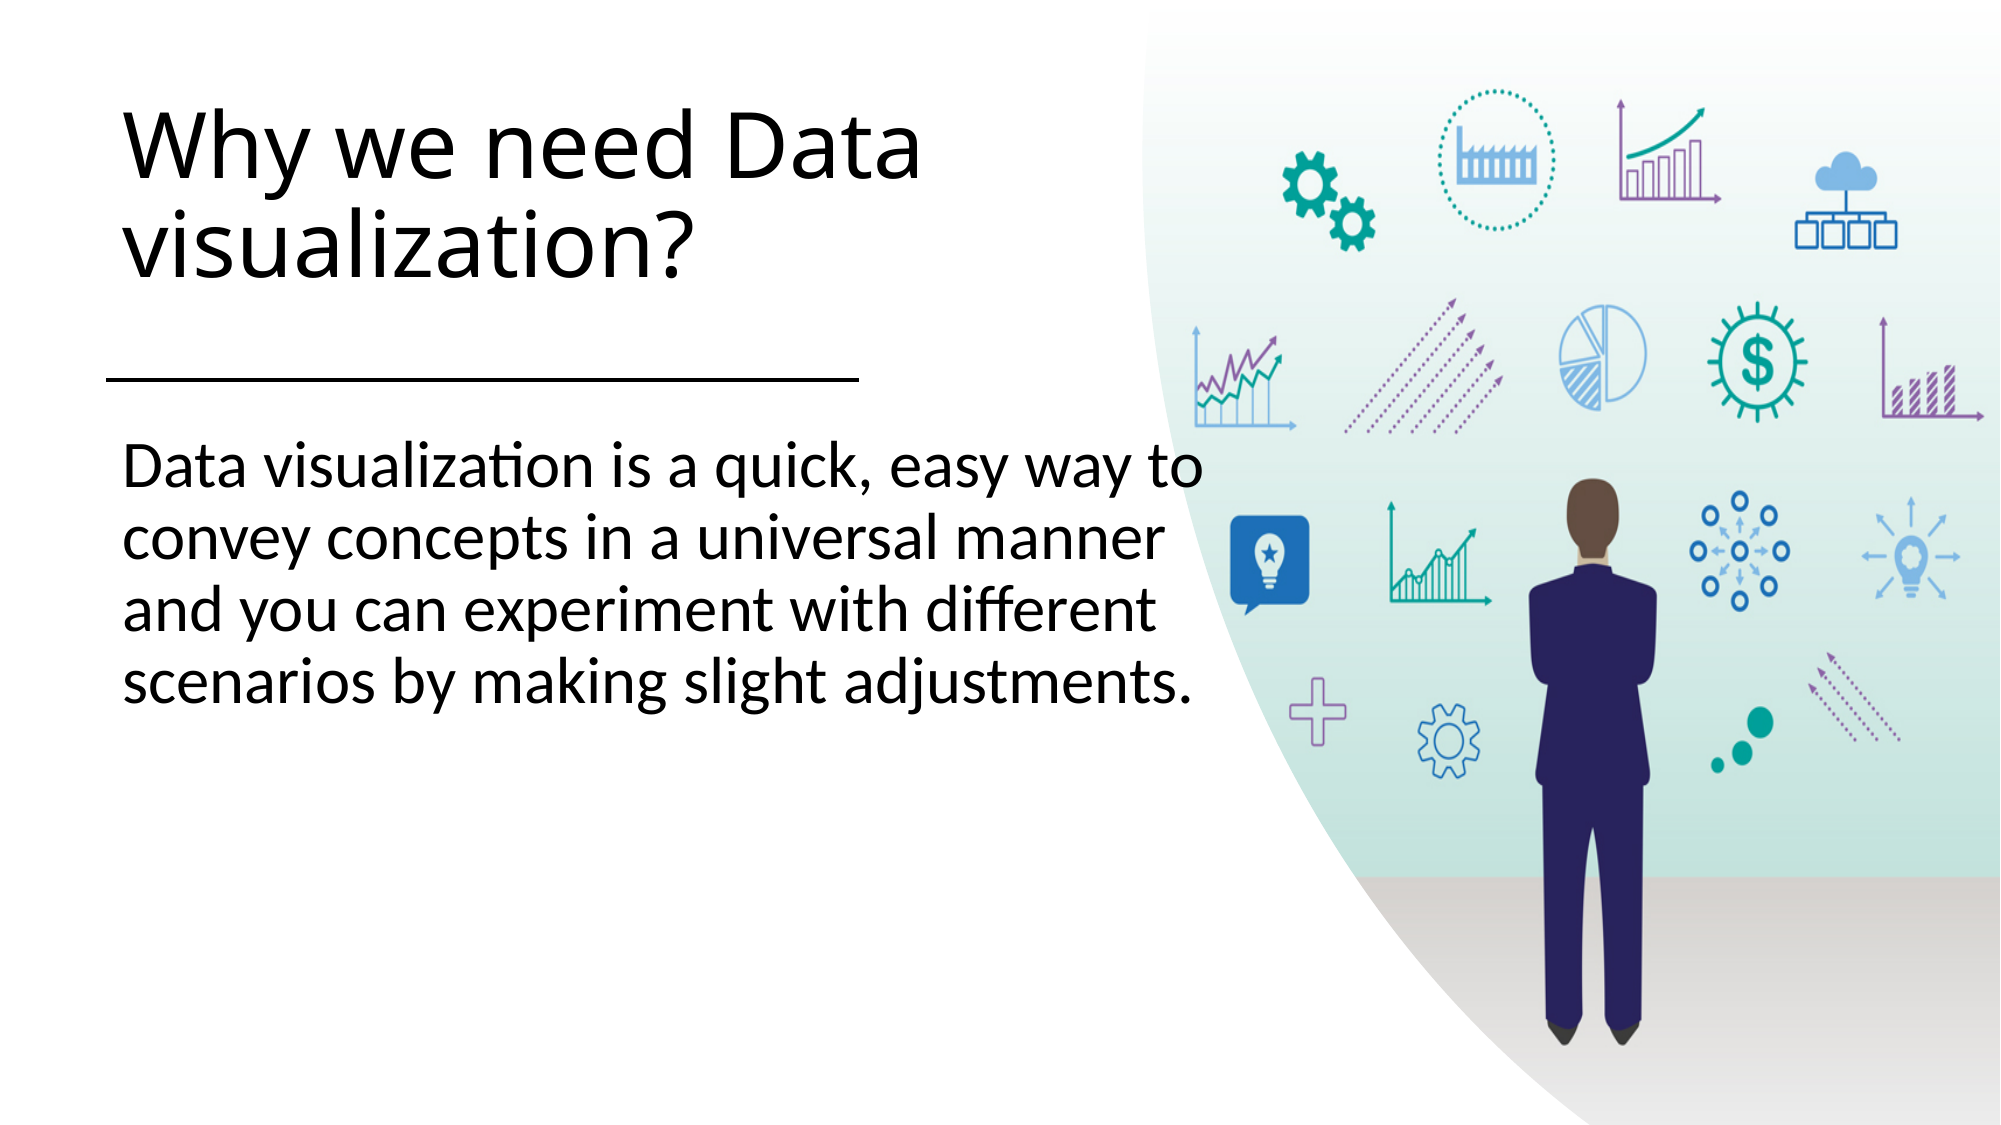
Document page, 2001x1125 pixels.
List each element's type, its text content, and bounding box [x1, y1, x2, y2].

title Why we need Data visualization? [107, 59, 948, 338]
list Data visualization is a quick, easy way to convey concepts in a universal manner and you can experiment with different scenarios by making slight adjustments. [107, 422, 1142, 991]
picture [1142, 0, 2000, 1125]
